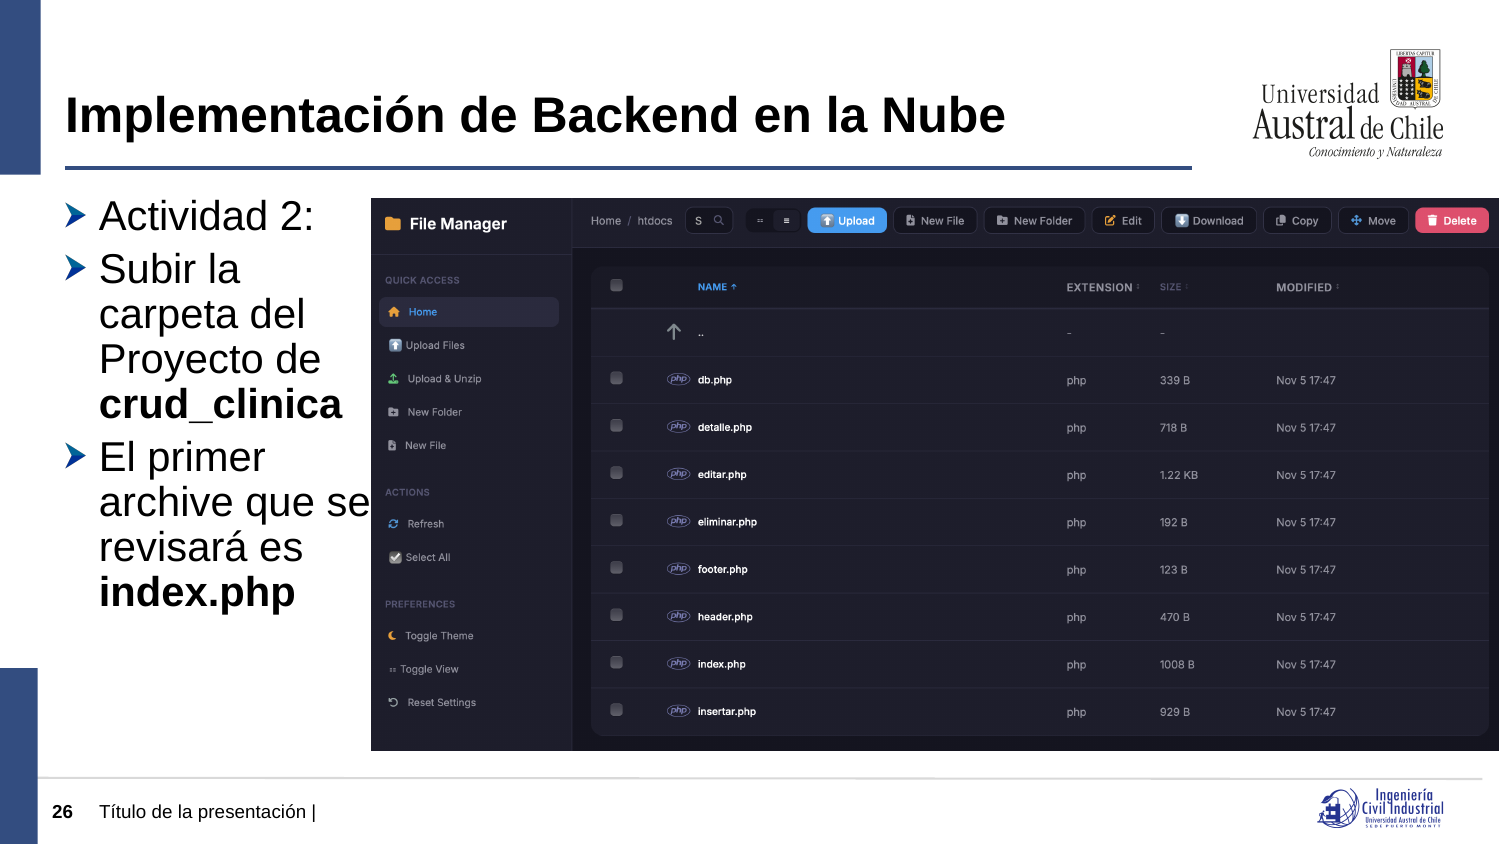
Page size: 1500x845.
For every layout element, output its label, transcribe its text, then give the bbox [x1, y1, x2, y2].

picture [1314, 785, 1449, 832]
picture [65, 442, 92, 469]
picture [1236, 31, 1460, 180]
picture [65, 202, 92, 228]
picture [65, 254, 92, 281]
title Implementación de Backend en la Nube [64, 48, 1192, 144]
slide_number 26 [52, 778, 106, 844]
list Actividad 2: Subir la carpeta del Proyecto de crud_clinica El primer archive que se revisará es index.php [65, 194, 376, 747]
picture [371, 198, 1499, 751]
